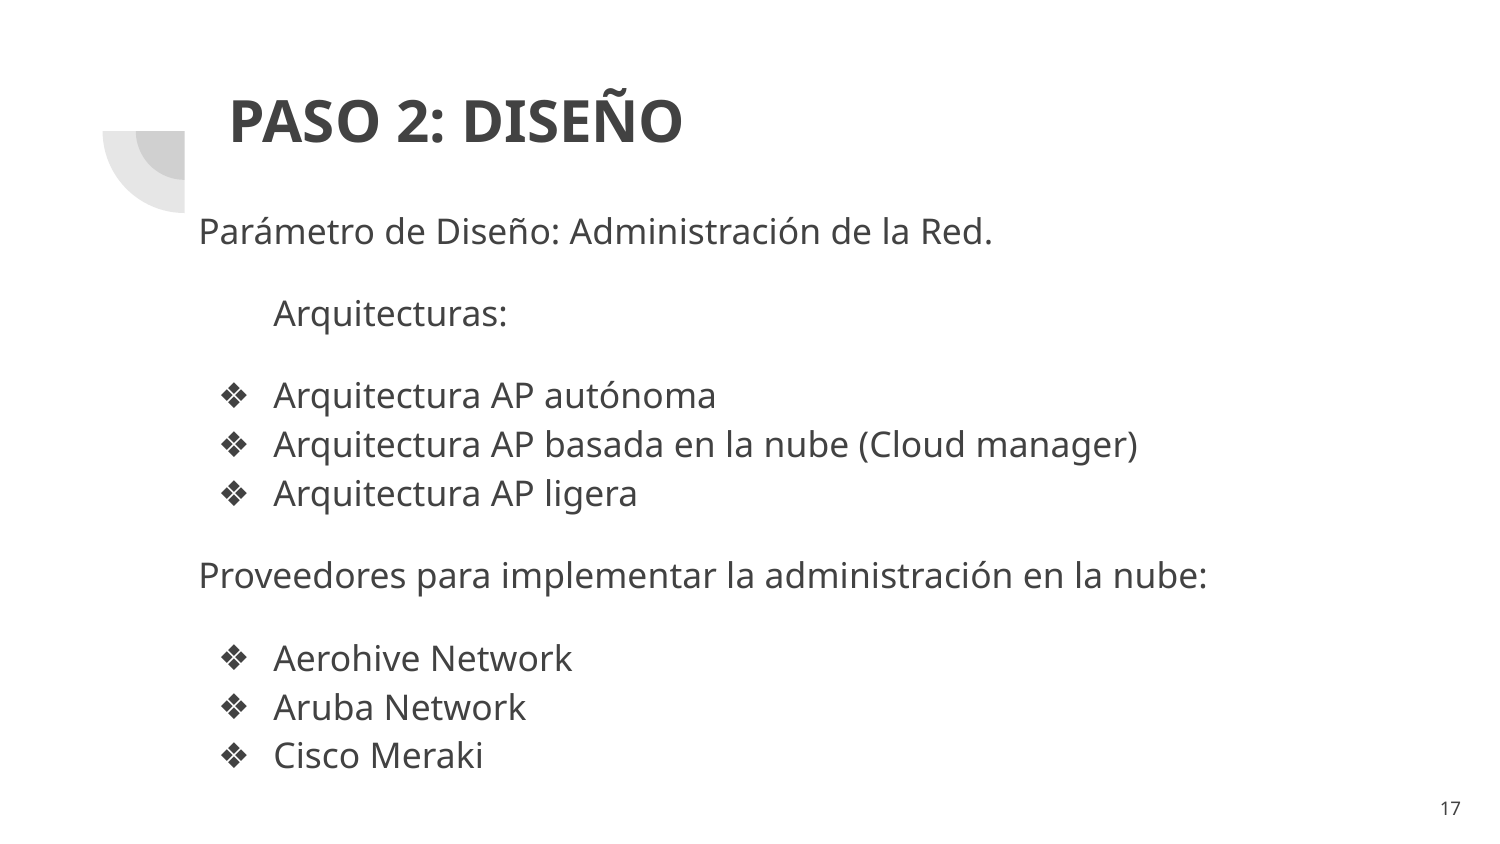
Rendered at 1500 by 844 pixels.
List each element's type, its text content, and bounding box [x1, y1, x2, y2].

slide_number ‹#› [1386, 777, 1477, 842]
title PASO 2: DISEÑO [213, 68, 1400, 234]
list Parámetro de Diseño: Administración de la Red. Arquitecturas: Arquitectura AP autónoma Arquitectura AP basada en la nube (Cloud manager) Arquitectura AP ligera Proveedores para implementar la administración en la nube: Aerohive Network Aruba Network Cisco Meraki [183, 187, 1346, 814]
